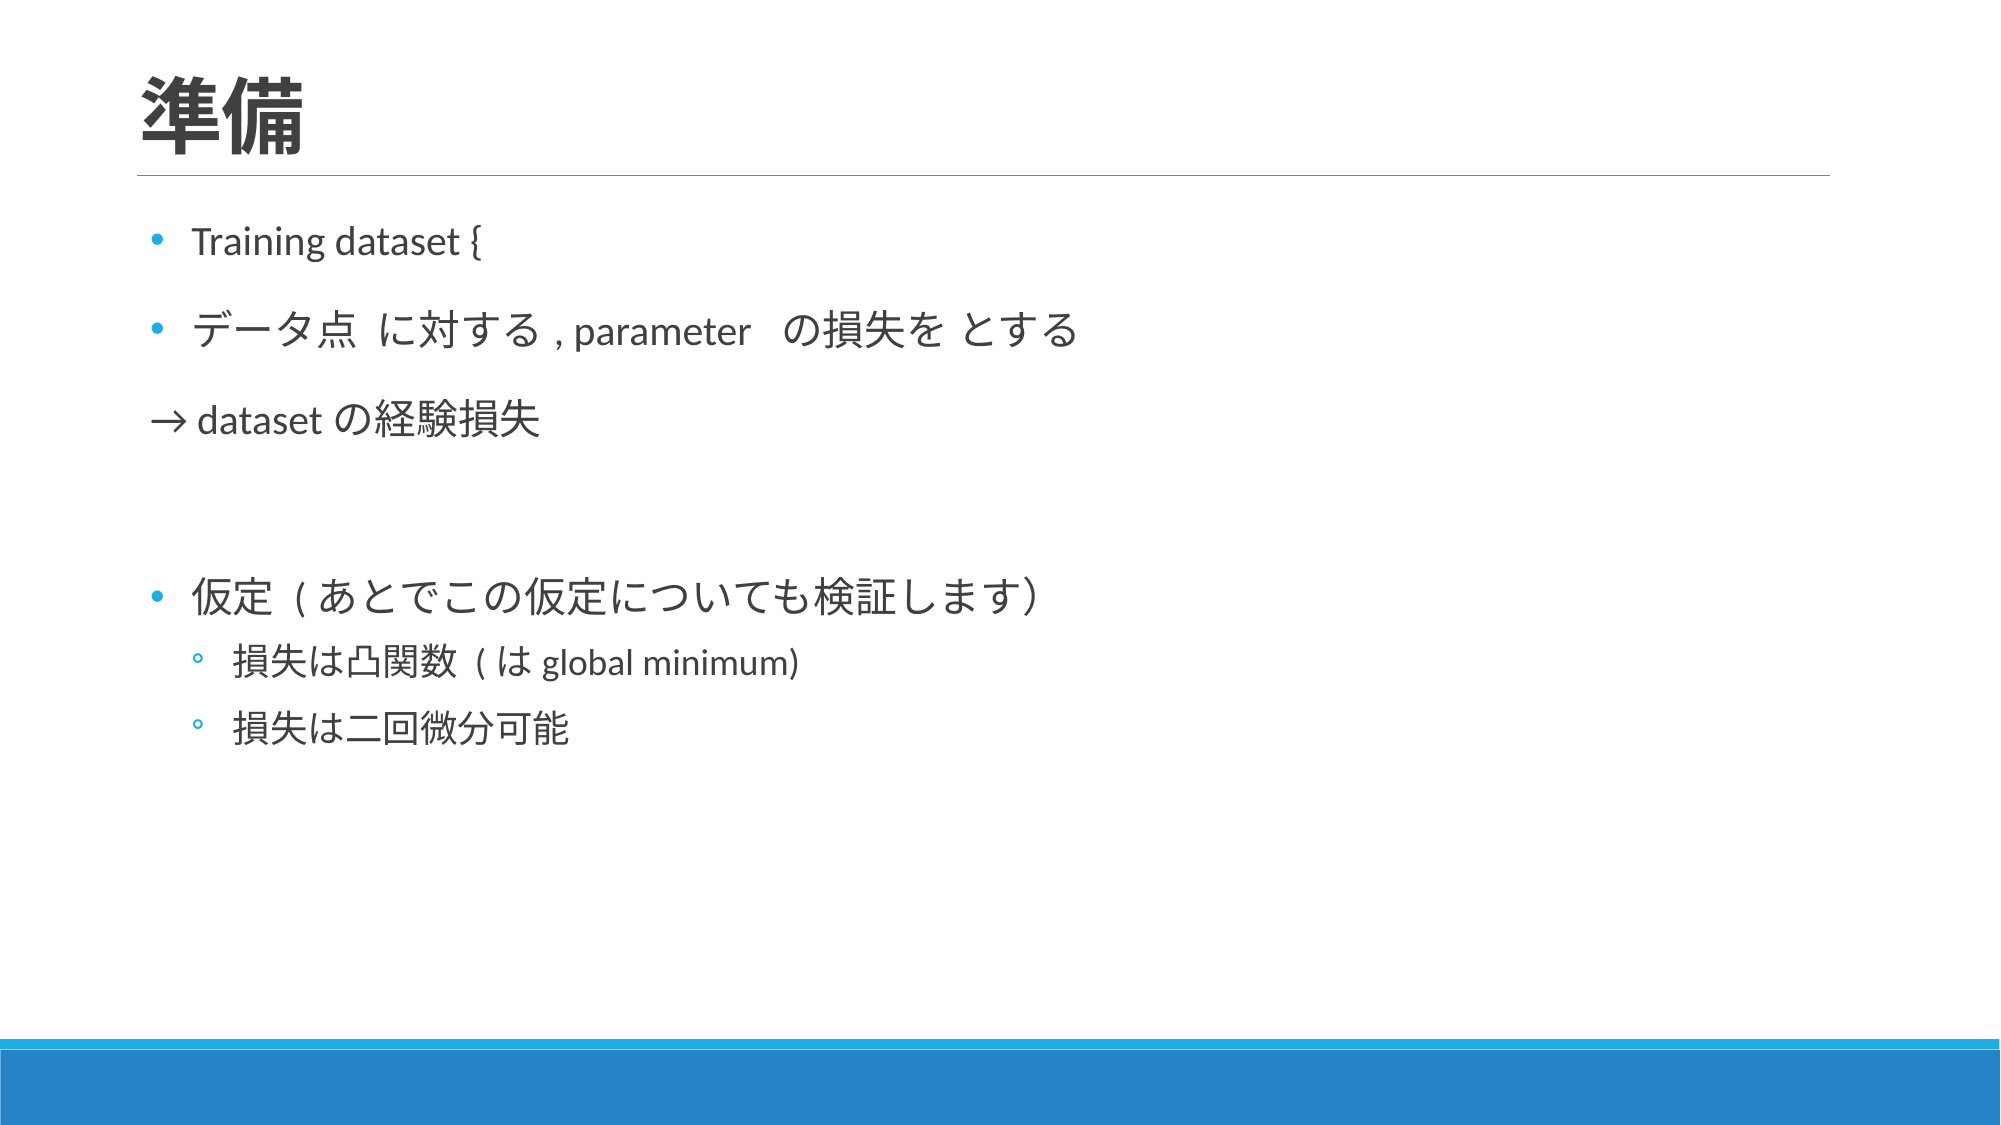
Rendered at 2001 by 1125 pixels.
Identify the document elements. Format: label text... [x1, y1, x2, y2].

title 準備 [124, 52, 1840, 173]
